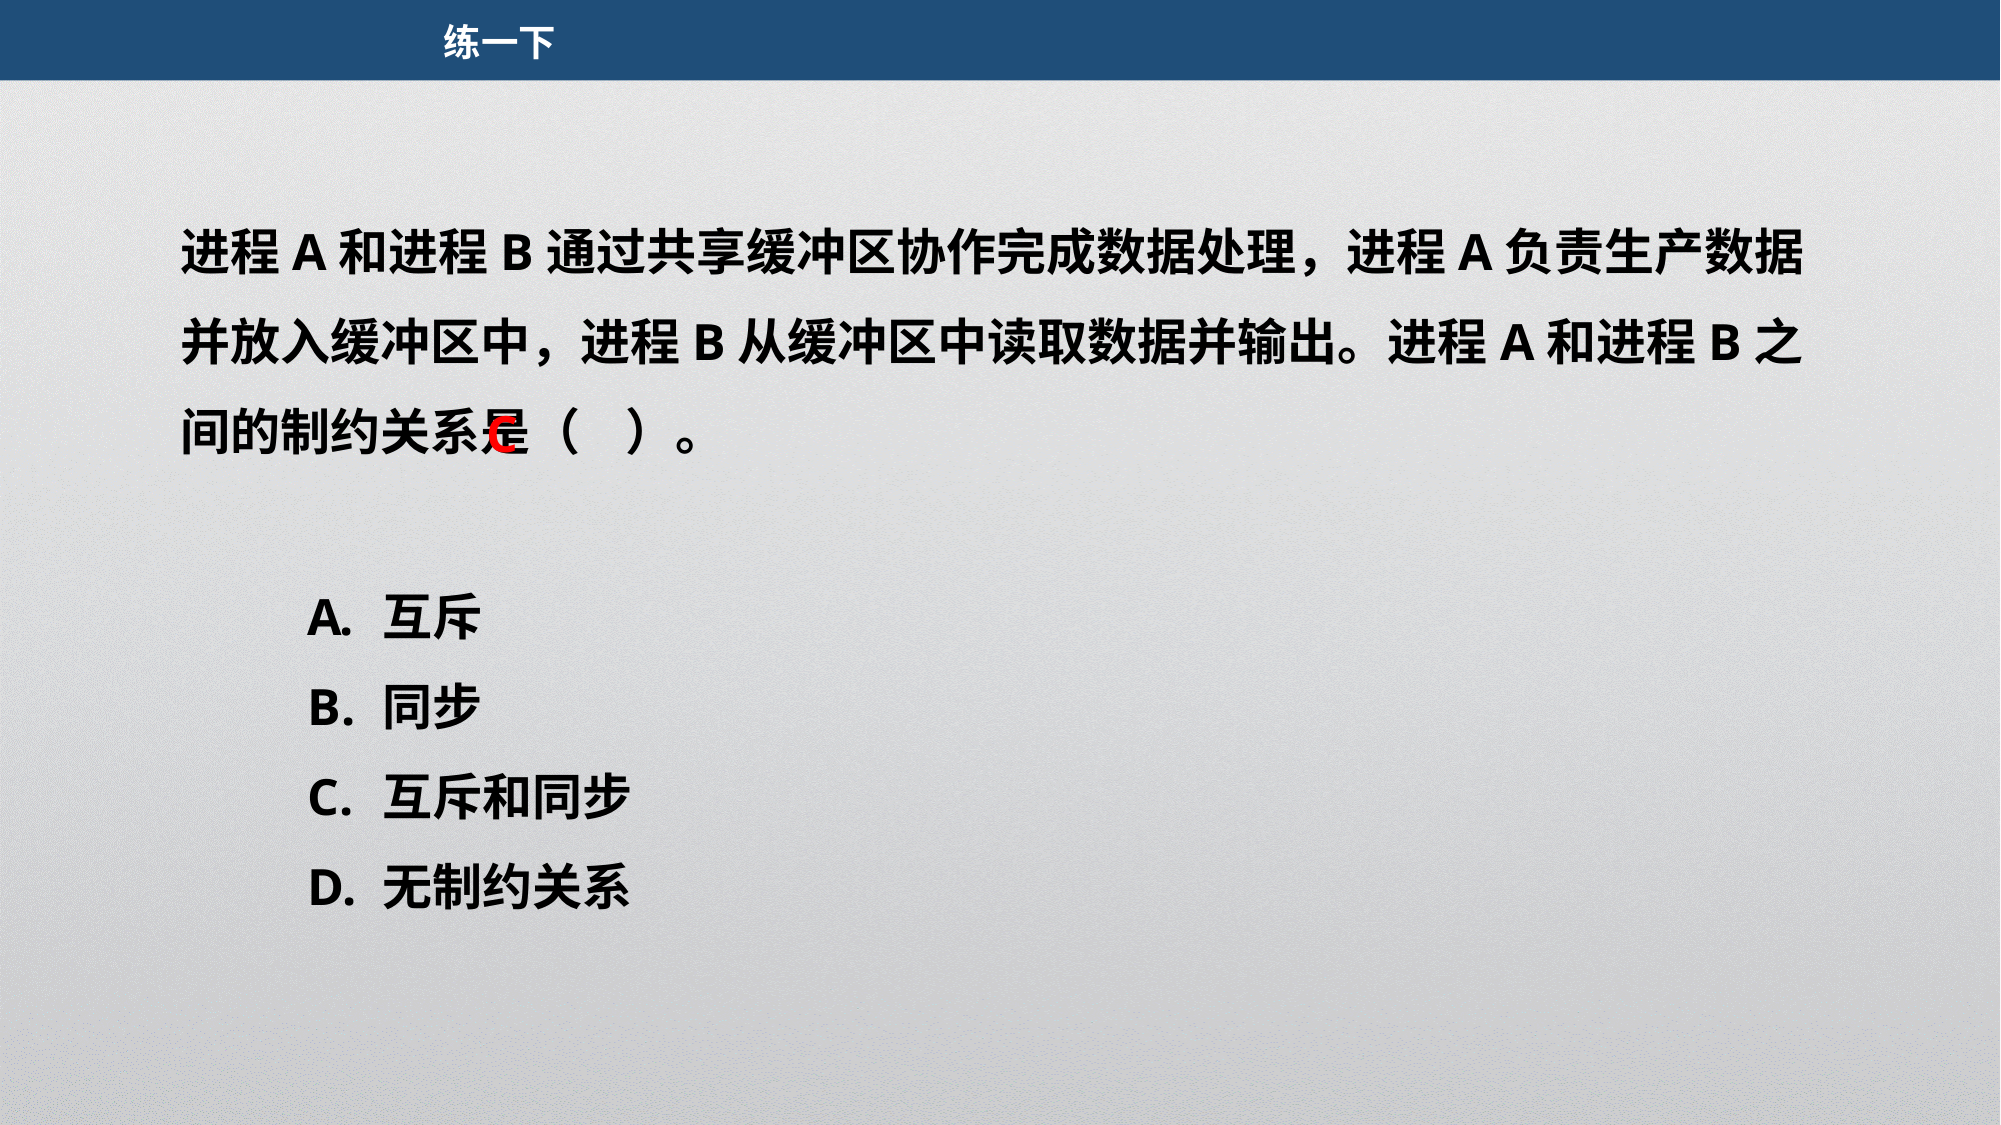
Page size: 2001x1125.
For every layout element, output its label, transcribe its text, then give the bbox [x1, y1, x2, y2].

text_box 进程A和进程B通过共享缓冲区协作完成数据处理，进程A负责生产数据并放入缓冲区中，进程B从缓冲区中读取数据并输出。进程A和进程B之间的制约关系是（ ）。 [165, 182, 1835, 468]
text_box 互斥 同步 互斥和同步 无制约关系 [292, 548, 648, 924]
picture [0, 0, 2001, 1125]
text_box [0, 0, 2000, 81]
text_box C [471, 365, 533, 470]
text_box 练一下 [0, 11, 1000, 71]
